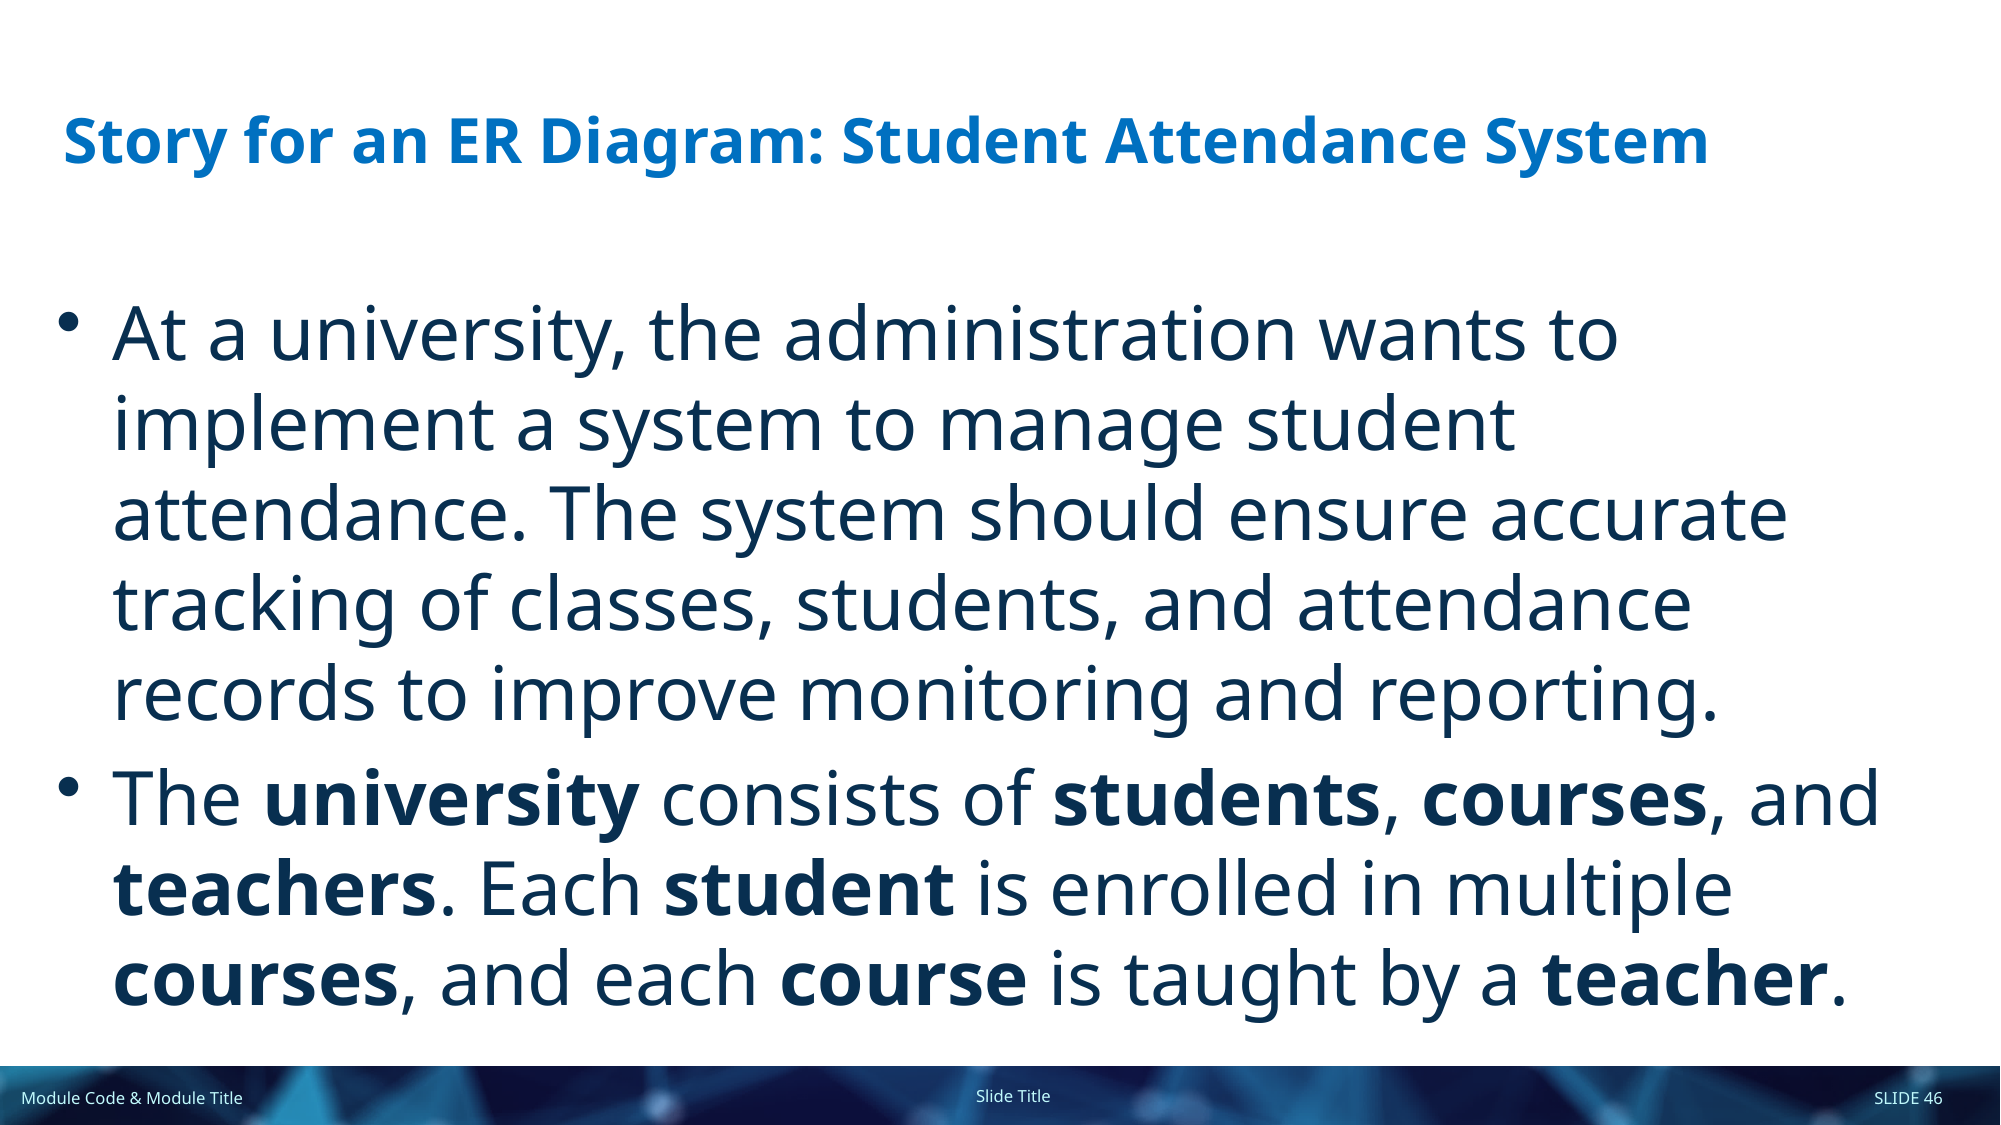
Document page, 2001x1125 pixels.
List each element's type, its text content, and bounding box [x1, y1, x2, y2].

title Story for an ER Diagram: Student Attendance System [48, 45, 1764, 233]
picture [0, 1066, 2000, 1125]
list At a university, the administration wants to implement a system to manage student attendance. The system should ensure accurate tracking of classes, students, and attendance records to improve monitoring and reporting. The university consists of students, courses, and teachers. Each student is enrolled in multiple courses, and each course is taught by a teacher. [41, 278, 1969, 1021]
